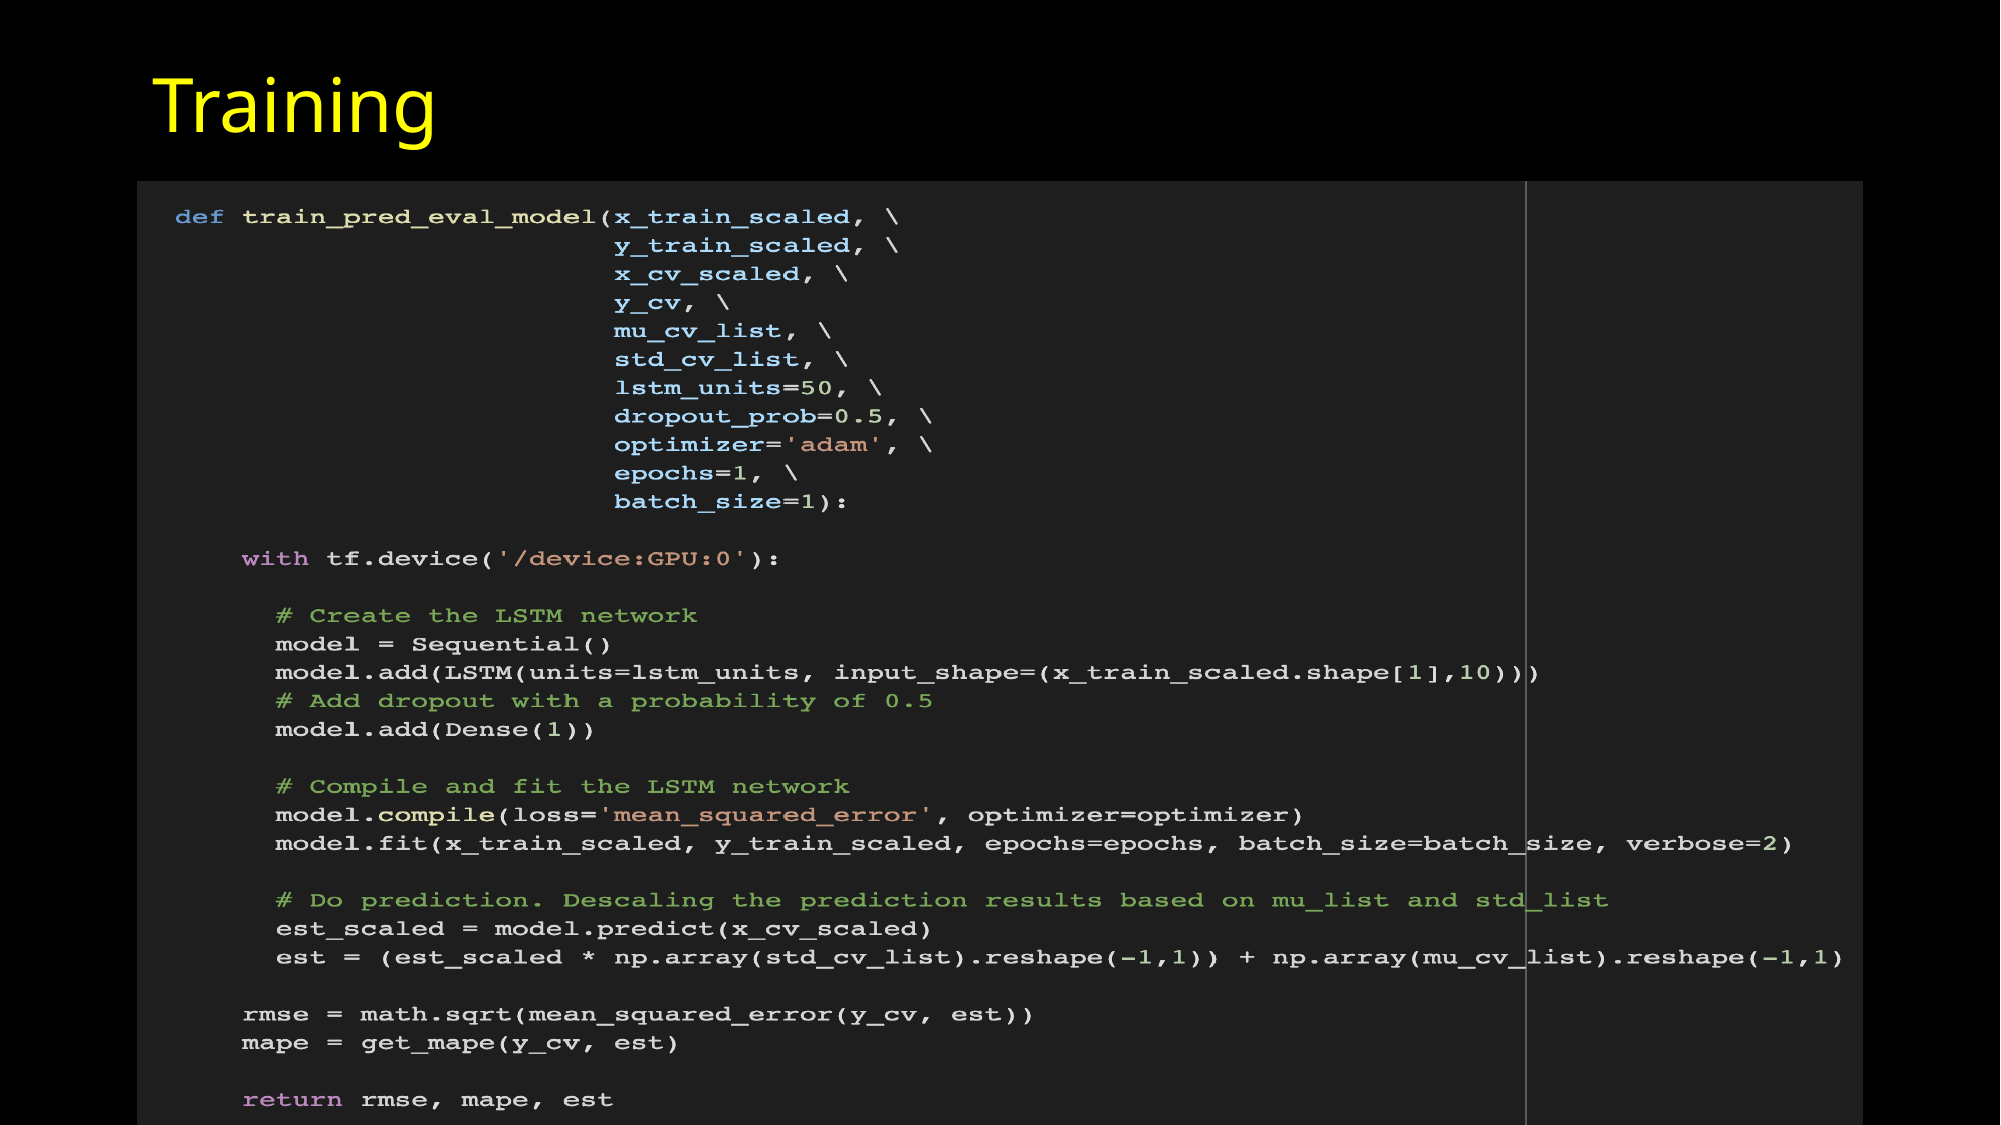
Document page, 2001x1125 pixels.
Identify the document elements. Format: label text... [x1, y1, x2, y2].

title Training [137, 0, 1863, 181]
picture [137, 181, 1863, 1125]
